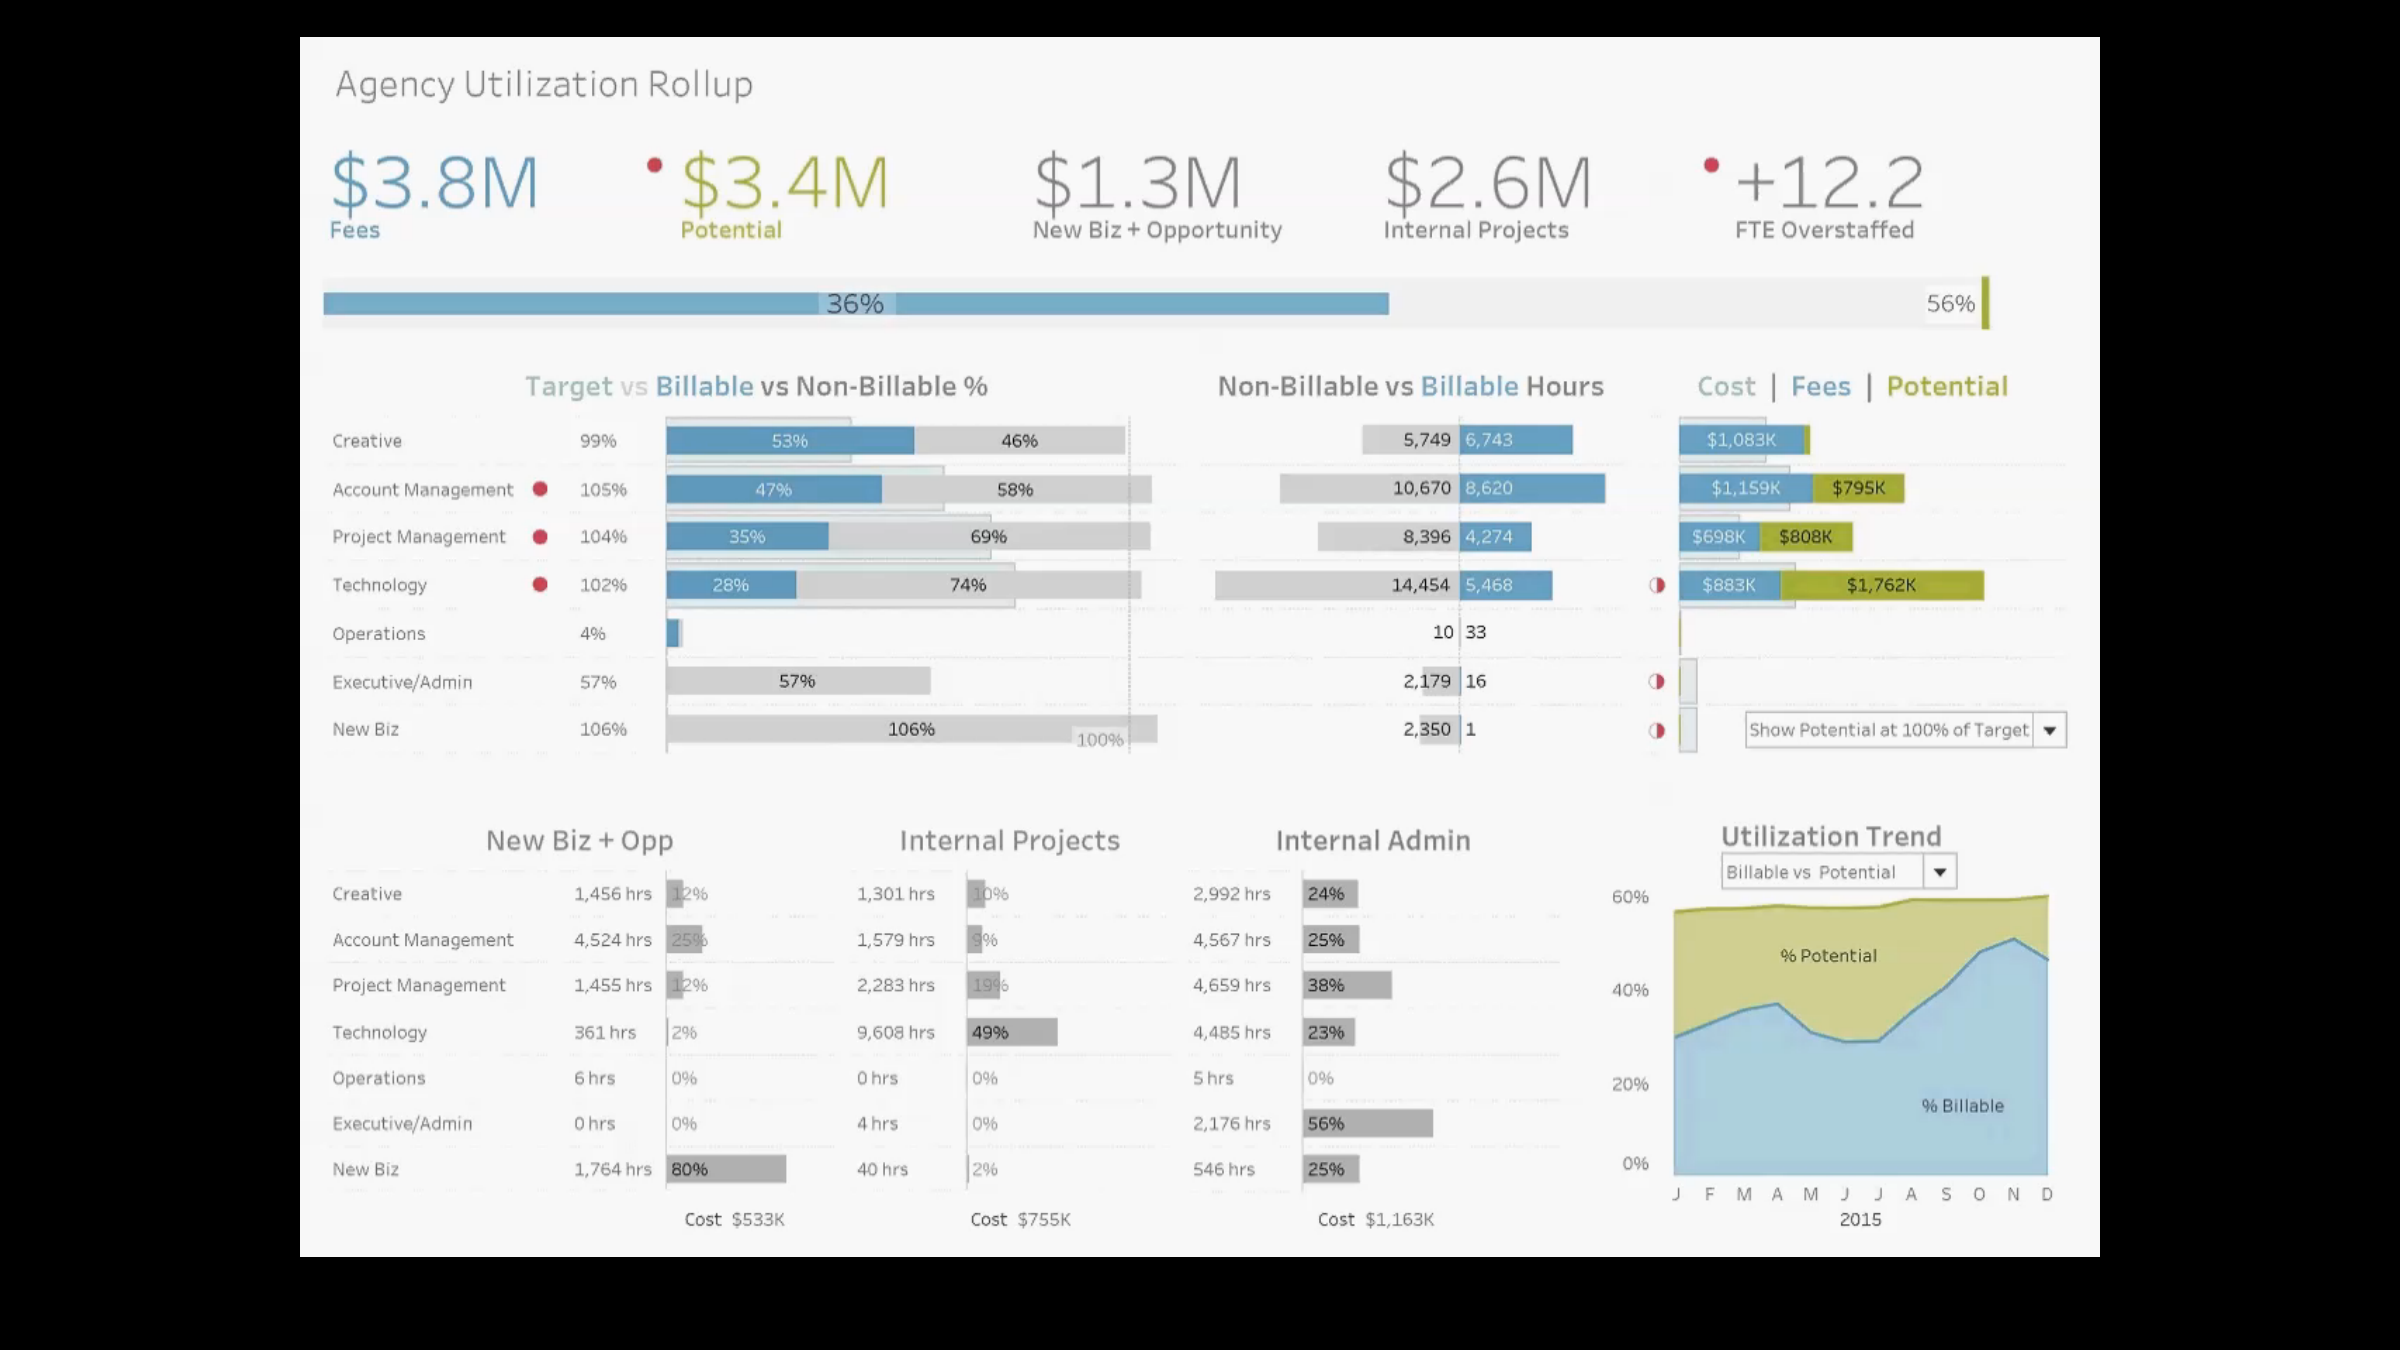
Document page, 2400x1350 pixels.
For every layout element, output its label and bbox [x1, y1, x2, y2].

text_box [299, 37, 2100, 1258]
